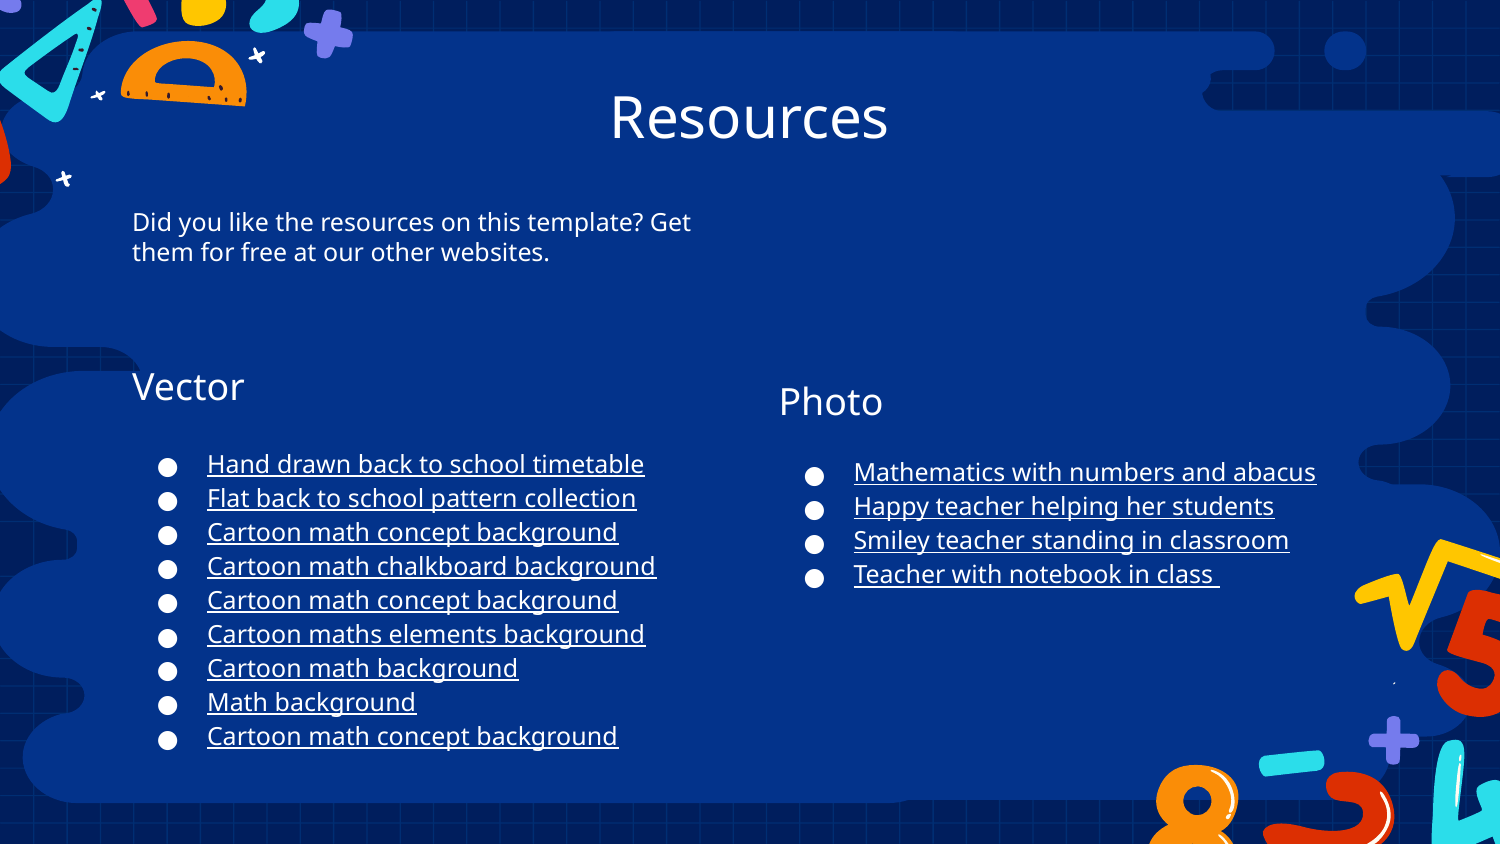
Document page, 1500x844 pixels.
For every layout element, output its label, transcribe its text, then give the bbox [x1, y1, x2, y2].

title Resources [116, 88, 1383, 142]
list Photo Mathematics with numbers and abacus Happy teacher helping her students Smiley teacher standing in classroom Teacher with notebook in class [763, 191, 1383, 756]
list Did you like the resources on this template? Get them for free at our other websites. Vector Hand drawn back to school timetable Flat back to school pattern collection Cartoon math concept background Cartoon math chalkboard background Cartoon math concept background Cartoon maths elements background Cartoon math background Math background Cartoon math concept background [116, 191, 737, 756]
